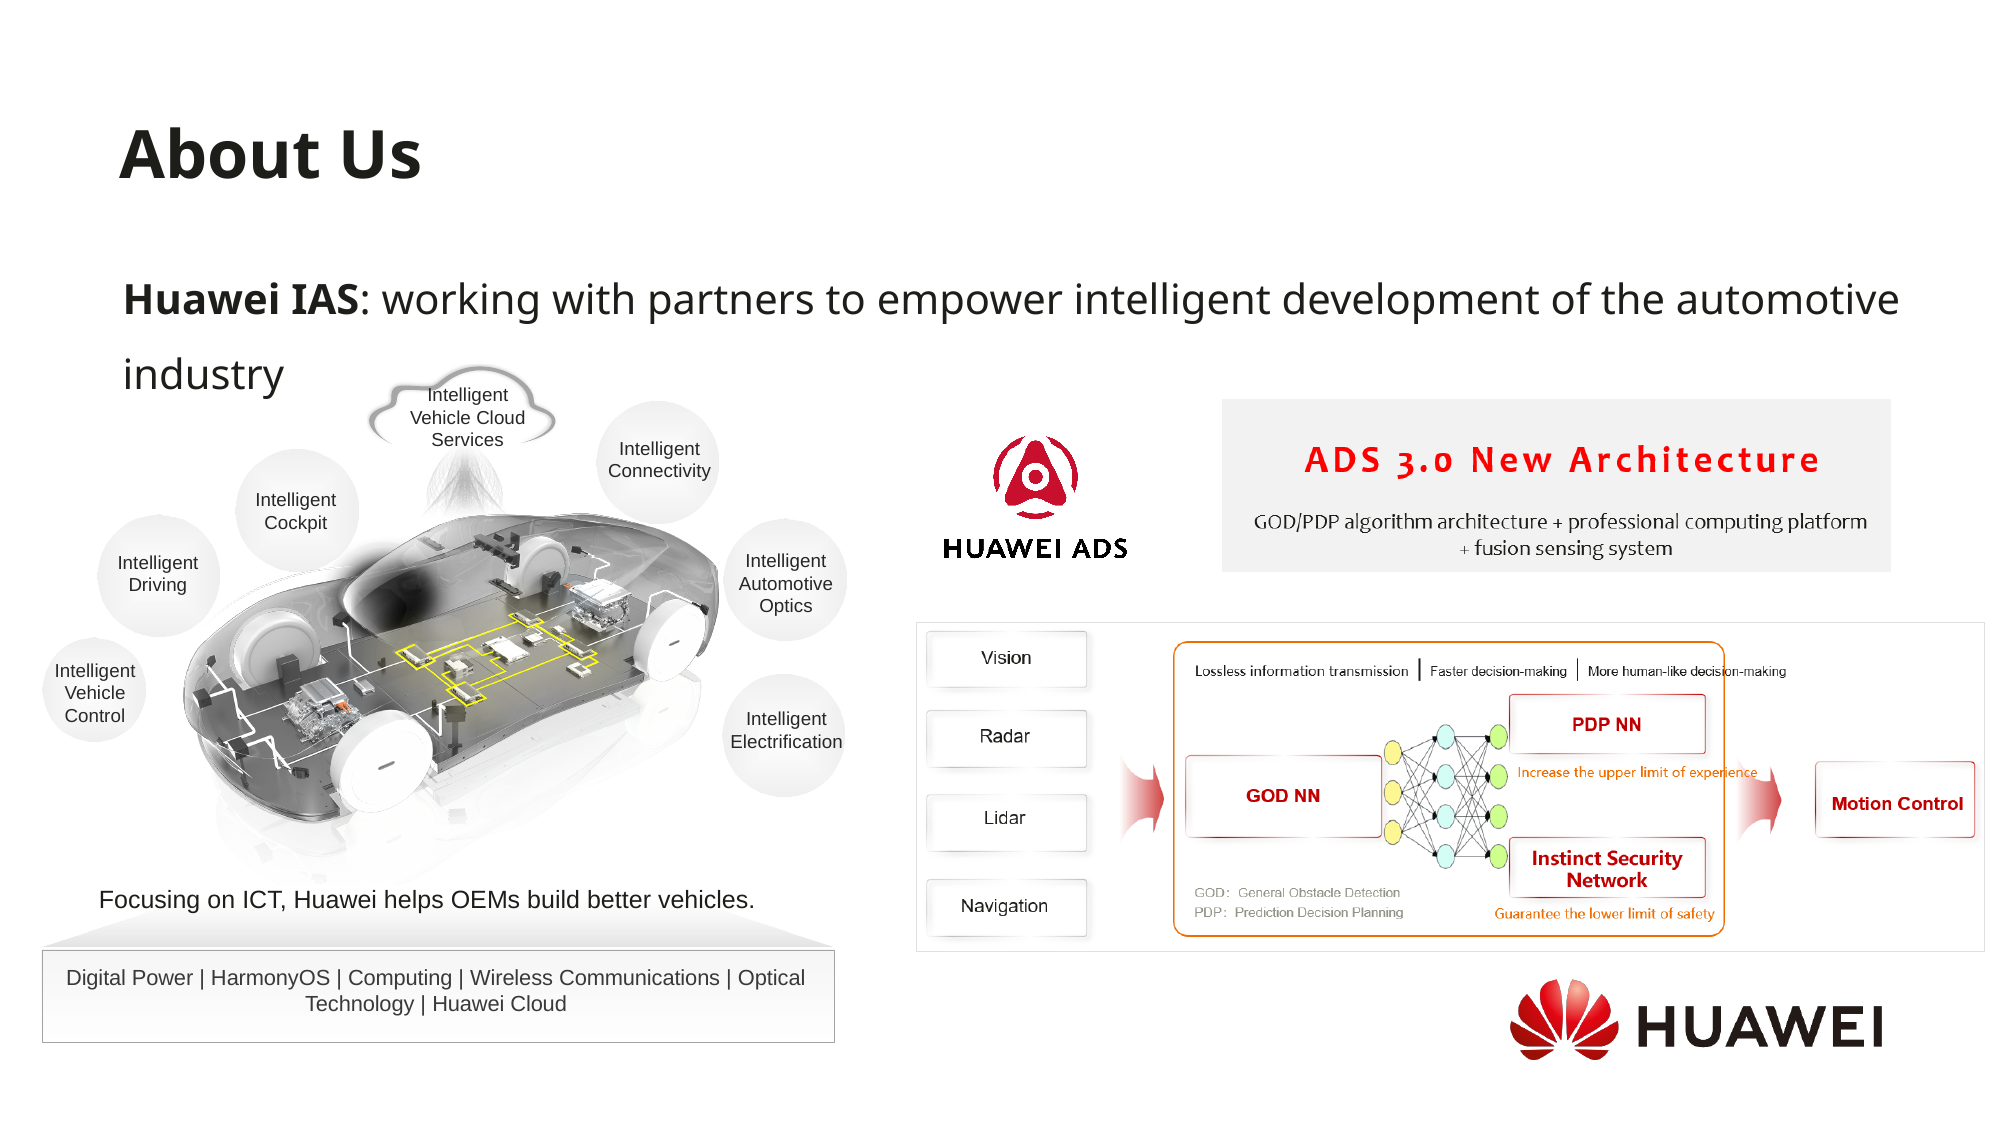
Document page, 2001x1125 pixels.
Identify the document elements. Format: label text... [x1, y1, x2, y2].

picture [921, 417, 1152, 572]
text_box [37, 366, 859, 1043]
subtitle About Us [119, 74, 1882, 238]
picture [1510, 1018, 1882, 1060]
list Huawei IAS: working with partners to empower intelligent development of the automotive industry [120, 248, 1941, 1018]
picture [1222, 399, 1891, 572]
picture [916, 622, 1985, 952]
